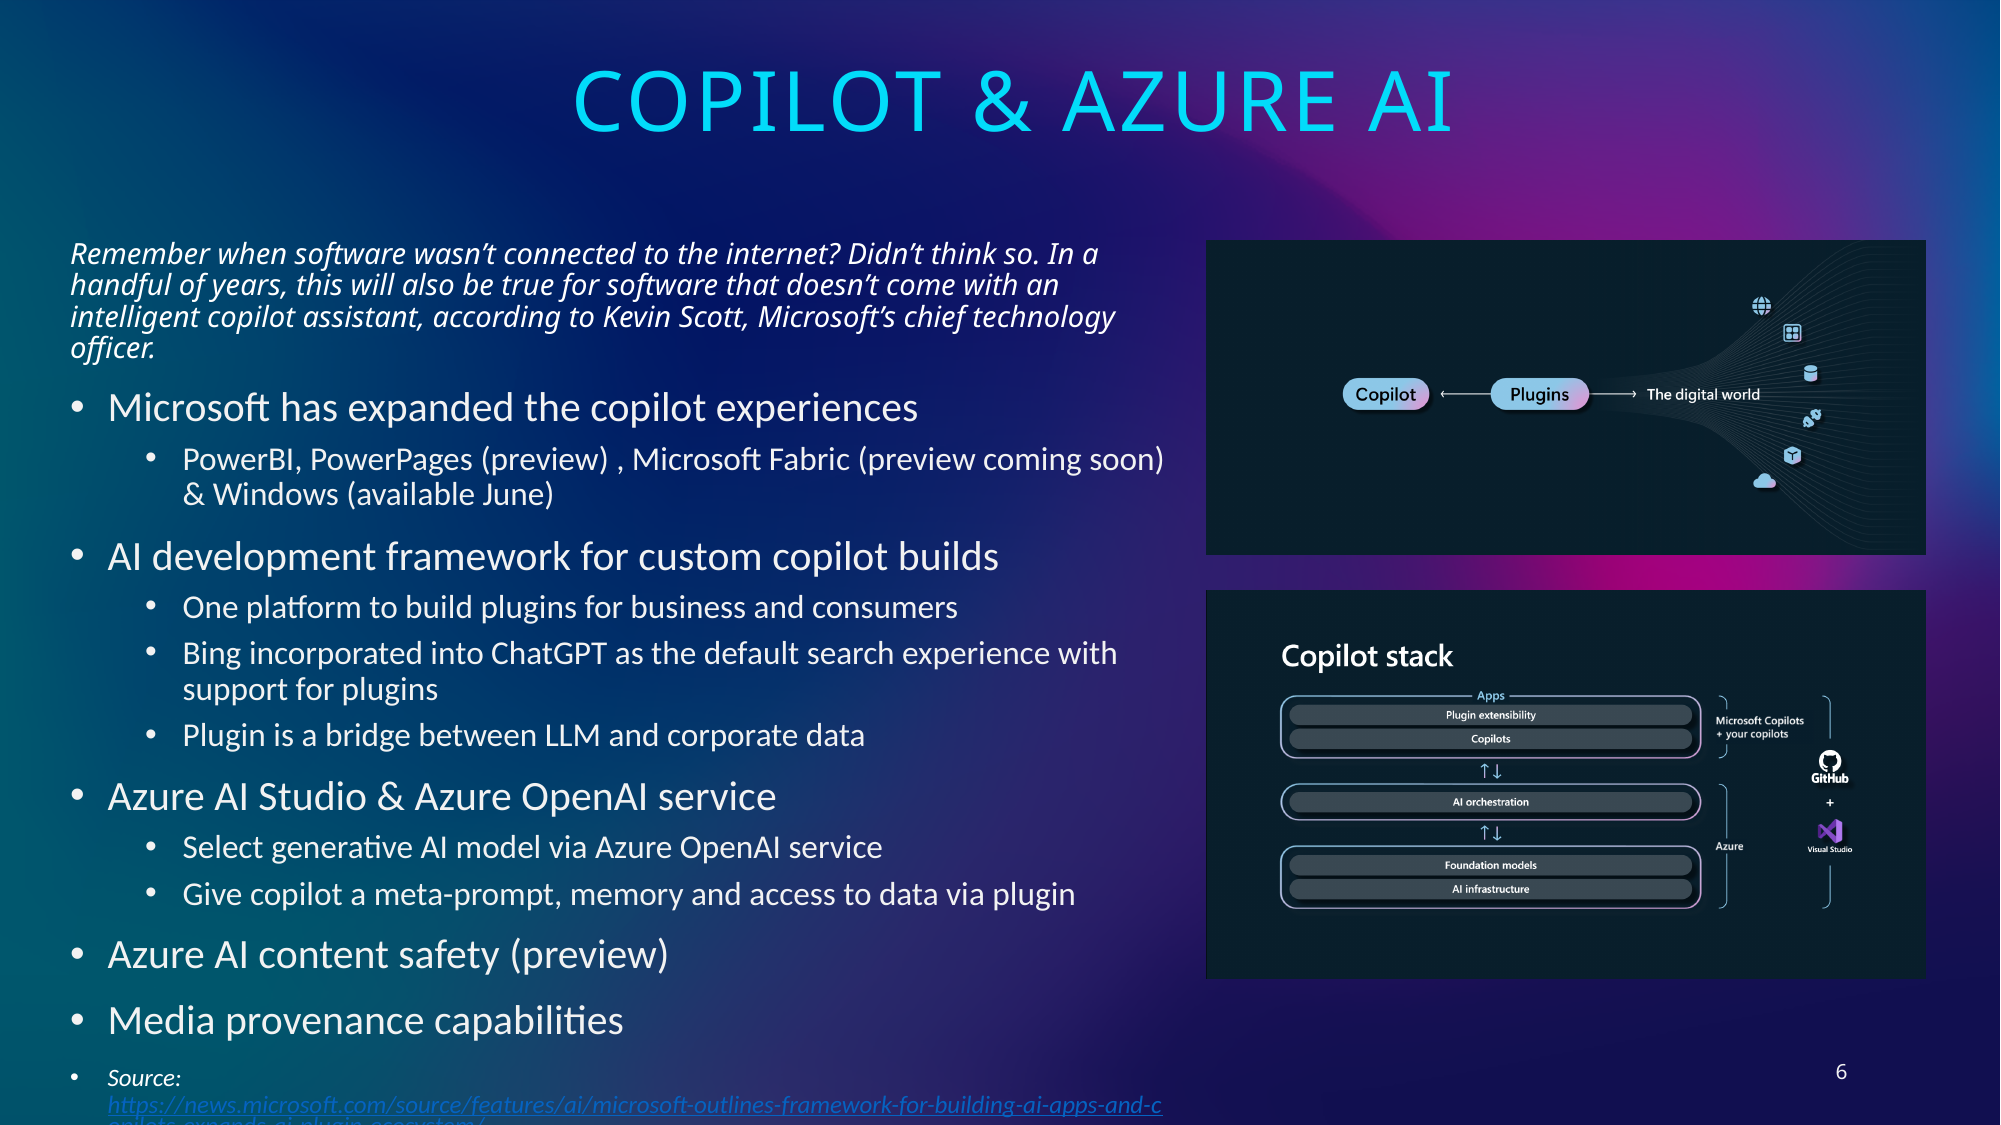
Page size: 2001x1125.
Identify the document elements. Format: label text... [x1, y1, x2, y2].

list Copilot & azure ai [191, 51, 1836, 205]
list Remember when software wasn’t connected to the internet? Didn’t think so. In a handful of years, this will also be true for software that doesn’t come with an intelligent copilot assistant, according to Kevin Scott, Microsoft’s chief technology officer. Microsoft has expanded the copilot experiences PowerBI, PowerPages (preview) , Microsoft Fabric (preview coming soon) & Windows (available June) AI development framework for custom copilot builds One platform to build plugins for business and consumers Bing incorporated into ChatGPT as the default search experience with support for plugins Plugin is a bridge between LLM and corporate data Azure AI Studio & Azure OpenAI service Select generative AI model via Azure OpenAI service Give copilot a meta-prompt, memory and access to data via plugin Azure AI content safety (preview) Media provenance capabilities Source: https://news.microsoft.com/source/features/ai/microsoft-outlines-framework-for-building-ai-apps-and-copilots-expands-ai-plugin-ecosystem/ [55, 231, 1186, 1092]
picture [0, 0, 2000, 1125]
slide_number 6 [1412, 1042, 1863, 1103]
